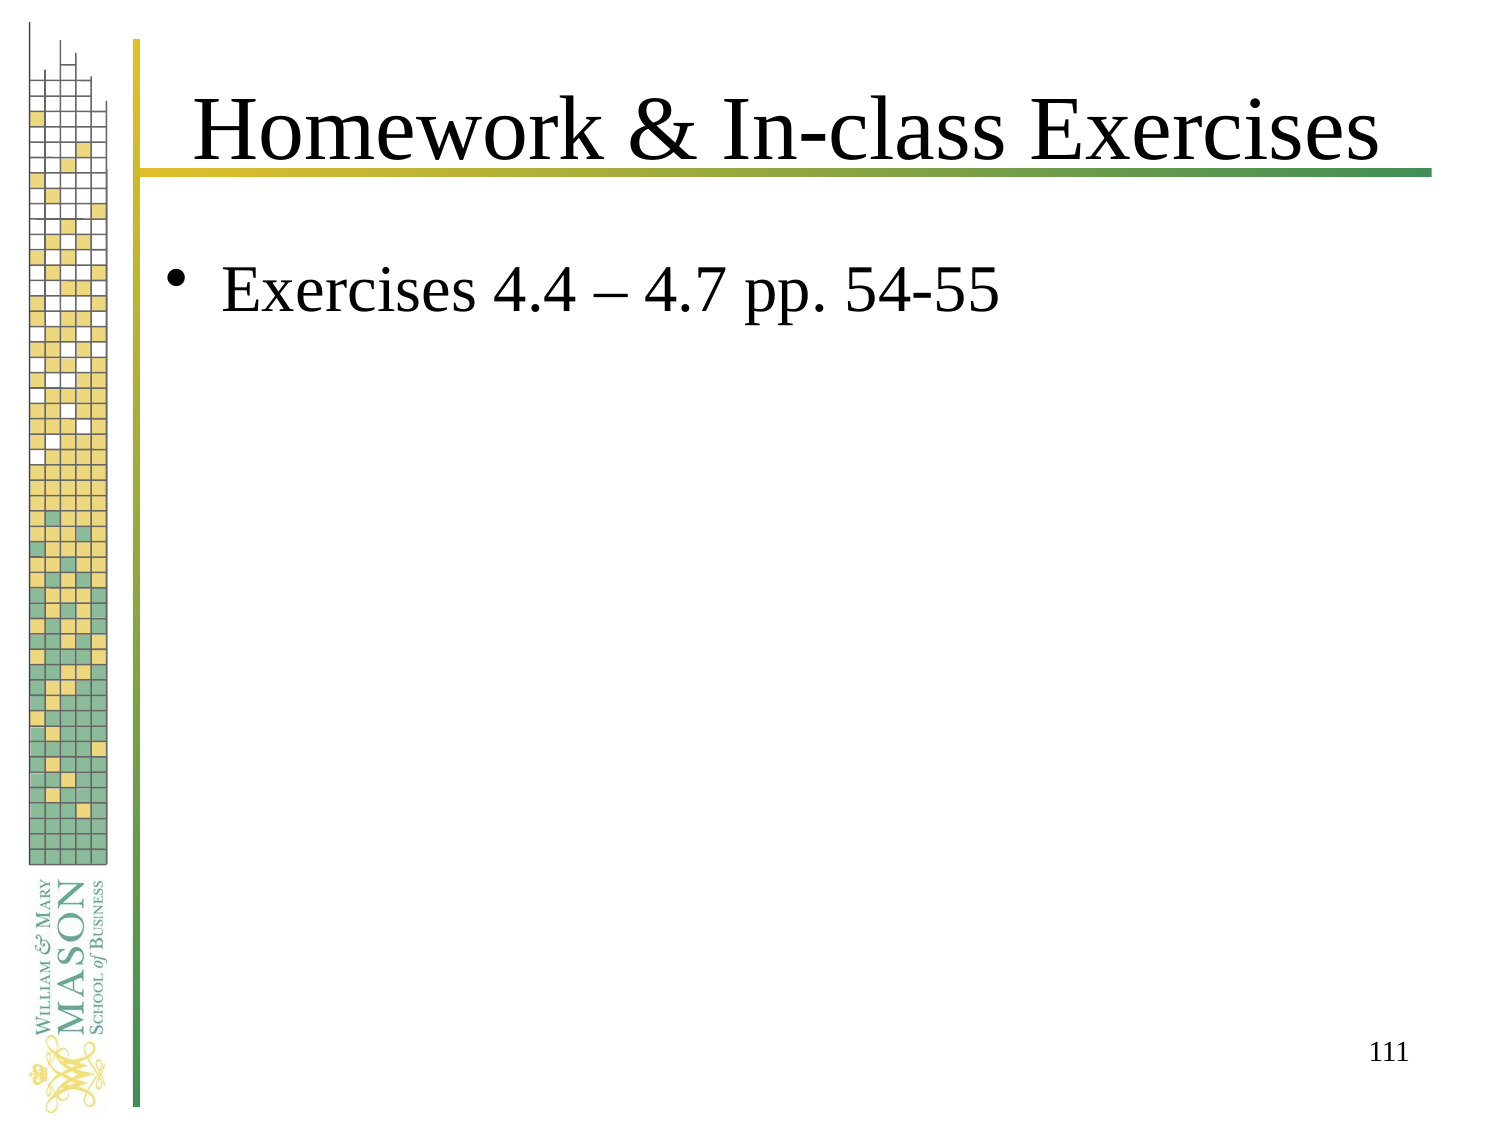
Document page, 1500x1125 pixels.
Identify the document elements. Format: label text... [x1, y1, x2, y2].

title Homework & In-class Exercises [150, 45, 1425, 200]
slide_number 65 [29, 879, 107, 1113]
slide_number 111 [1048, 1024, 1426, 1103]
list Exercises 4.4 – 4.7 pp. 54-55 [150, 237, 1425, 1005]
